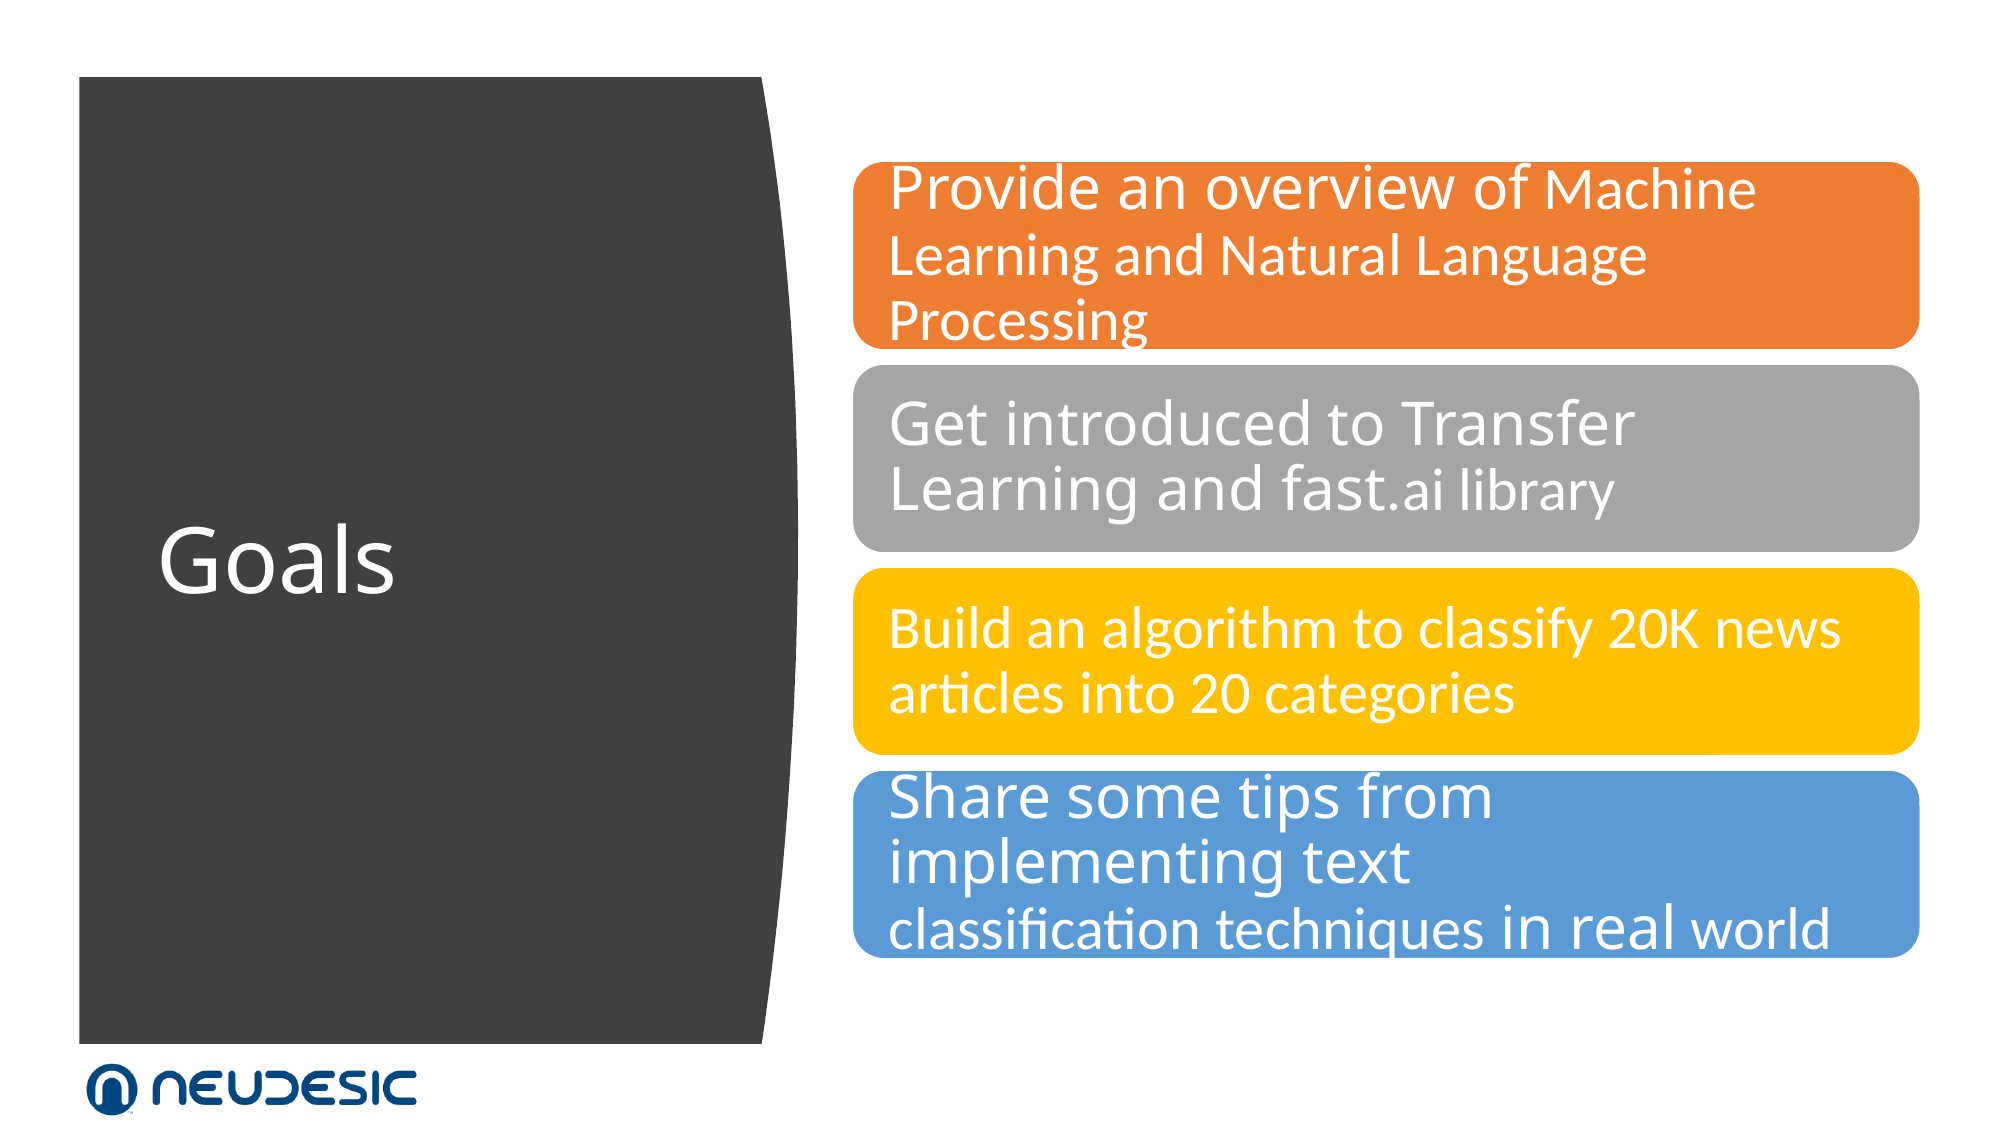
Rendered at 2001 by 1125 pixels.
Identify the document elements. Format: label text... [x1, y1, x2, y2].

title Goals [141, 166, 702, 953]
text_box [78, 76, 800, 1045]
picture [79, 1062, 423, 1116]
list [852, 77, 1921, 1043]
